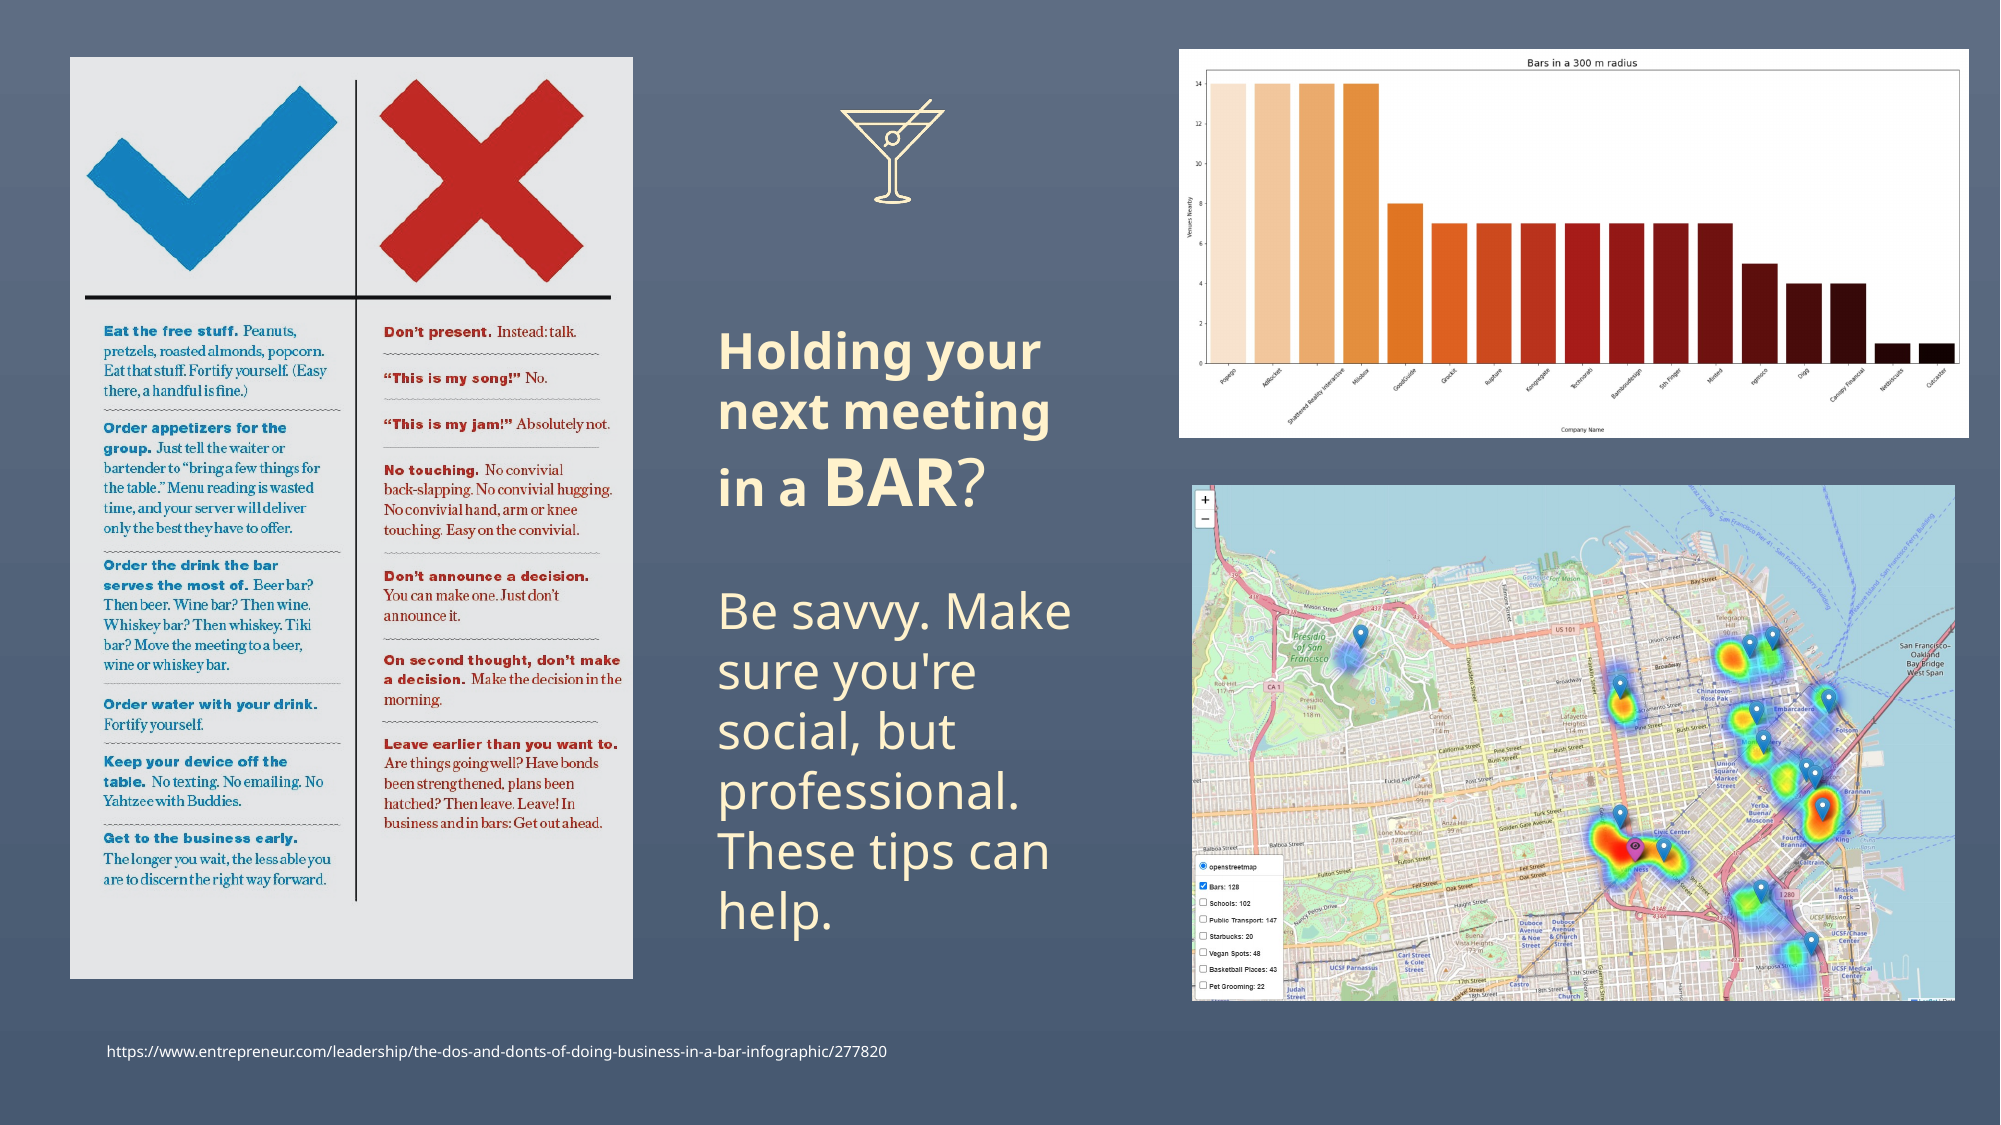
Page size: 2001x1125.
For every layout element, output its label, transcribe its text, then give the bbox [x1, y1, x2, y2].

list https://www.entrepreneur.com/leadership/the-dos-and-donts-of-doing-business-in-a-bar-infographic/277820 [91, 1036, 1073, 1080]
picture [817, 75, 968, 226]
picture [70, 57, 633, 979]
text_box Holding your next meeting in a BAR? Be savvy. Make sure you're social, but professional. These tips can help. [703, 312, 1101, 948]
picture [1178, 49, 1969, 438]
text_box [0, 0, 2000, 1125]
picture [1192, 485, 1955, 1001]
